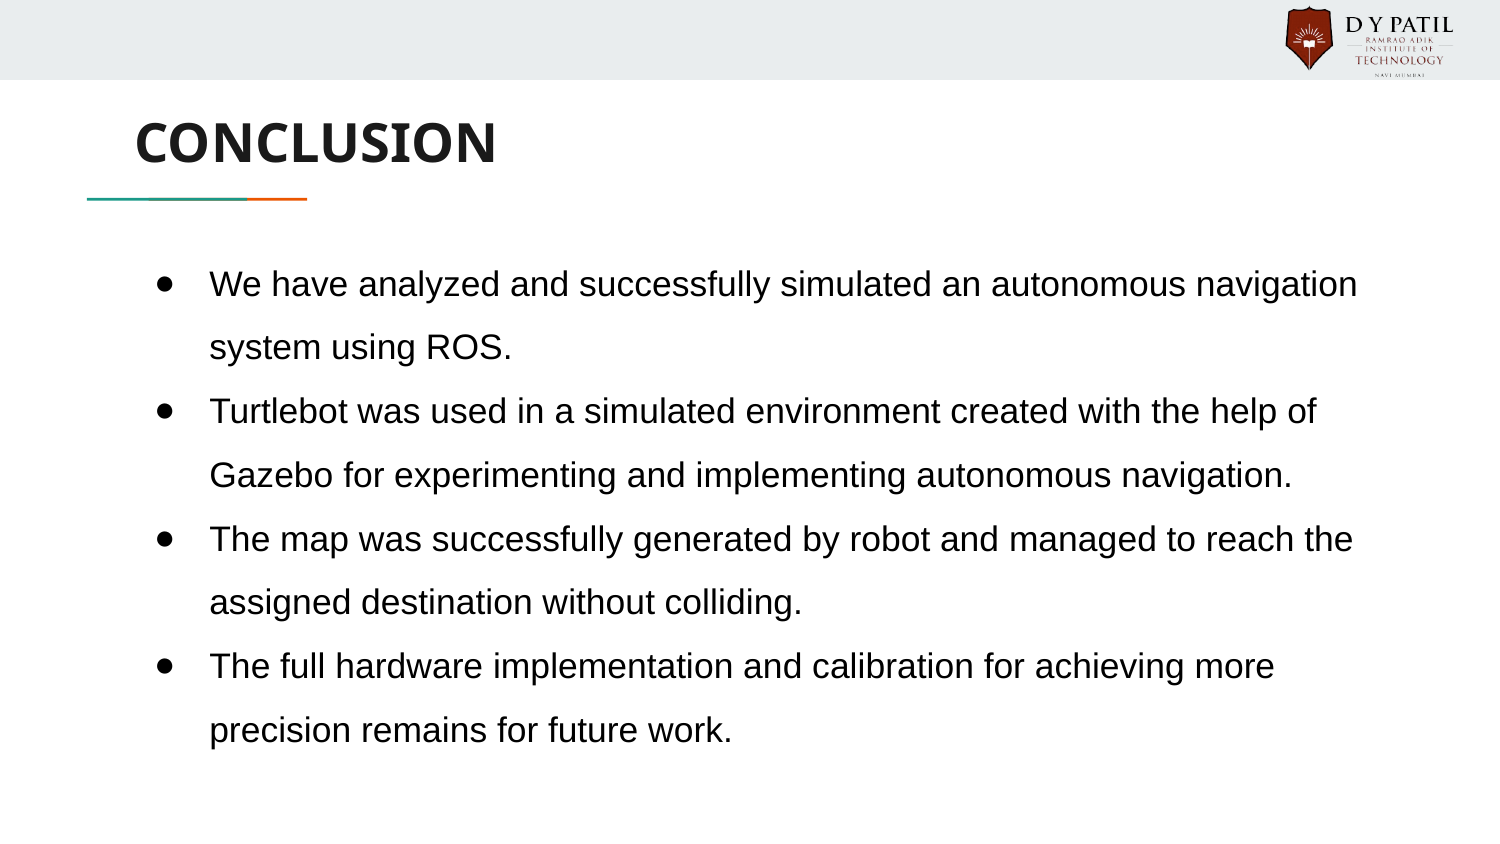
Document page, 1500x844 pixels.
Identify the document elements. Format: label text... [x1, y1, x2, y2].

title CONCLUSION [119, 92, 1381, 181]
picture [1277, 0, 1463, 89]
list We have analyzed and successfully simulated an autonomous navigation system using ROS. Turtlebot was used in a simulated environment created with the help of Gazebo for experimenting and implementing autonomous navigation. The map was successfully generated by robot and managed to reach the assigned destination without colliding. The full hardware implementation and calibration for achieving more precision remains for future work. [119, 224, 1381, 596]
